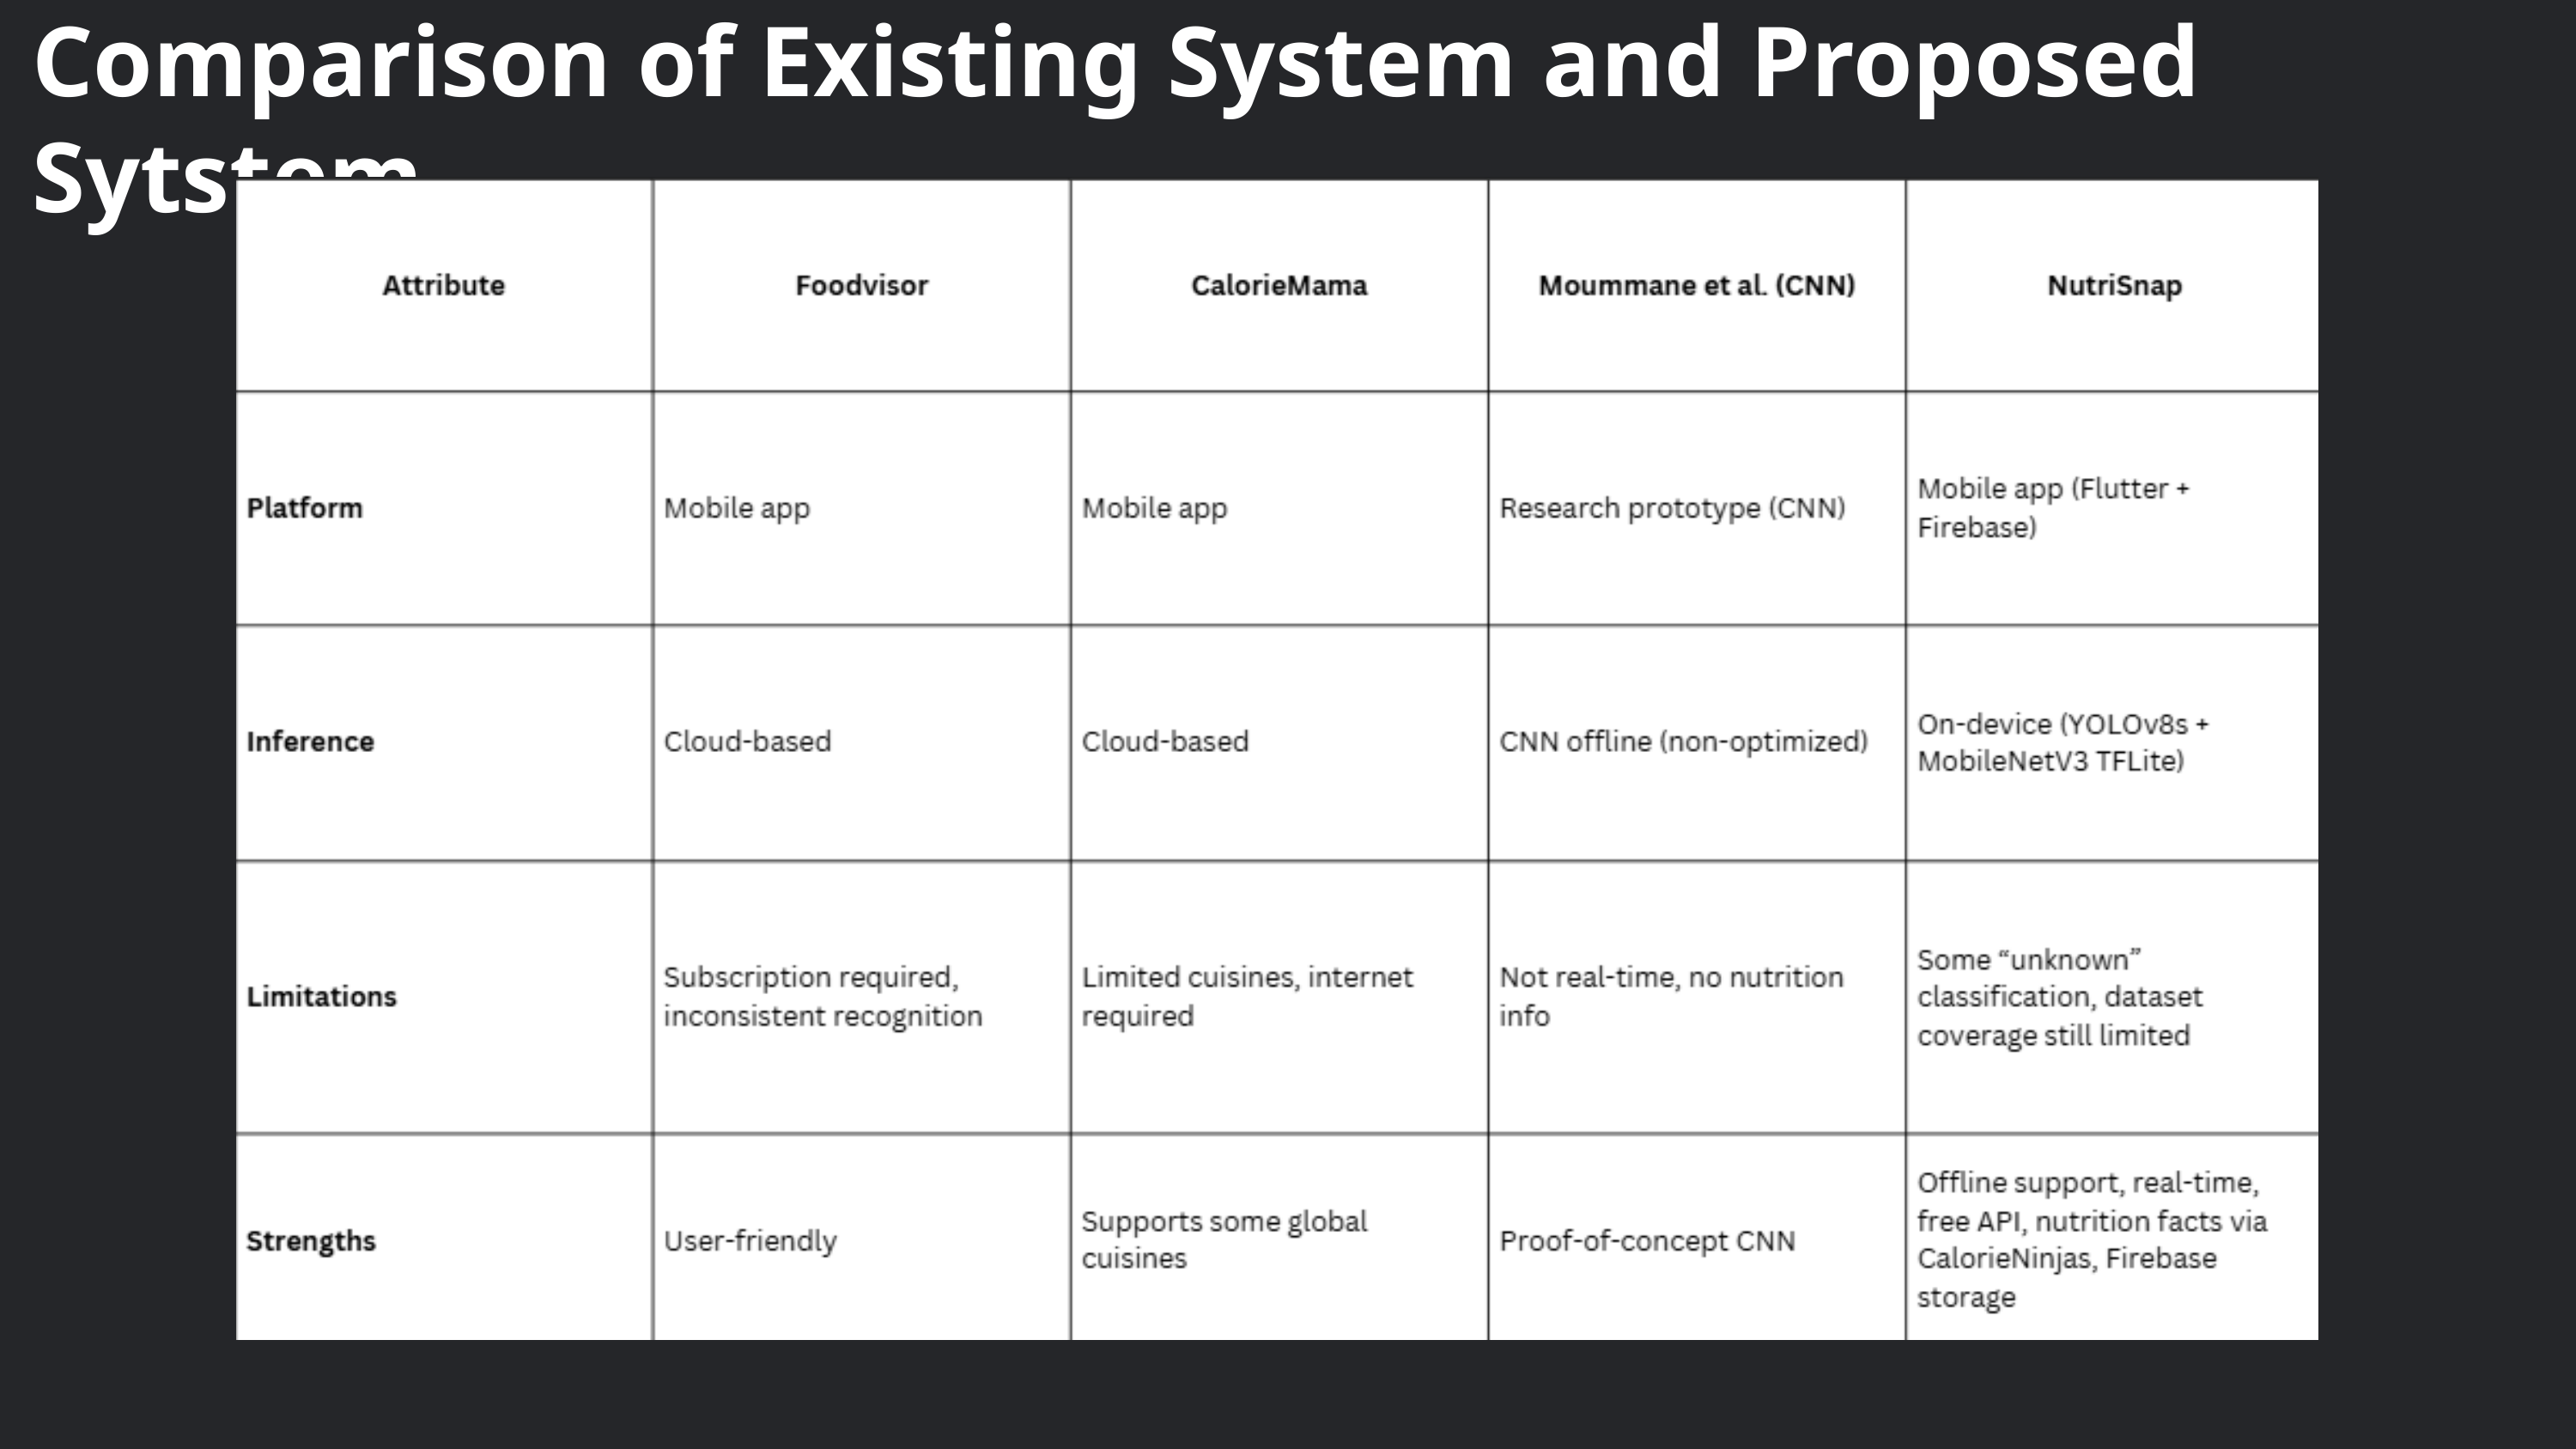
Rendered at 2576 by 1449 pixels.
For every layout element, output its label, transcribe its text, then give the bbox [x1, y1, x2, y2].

picture [235, 177, 2319, 1341]
text_box Comparison of Existing System and Proposed Sytstem [32, 0, 2576, 232]
